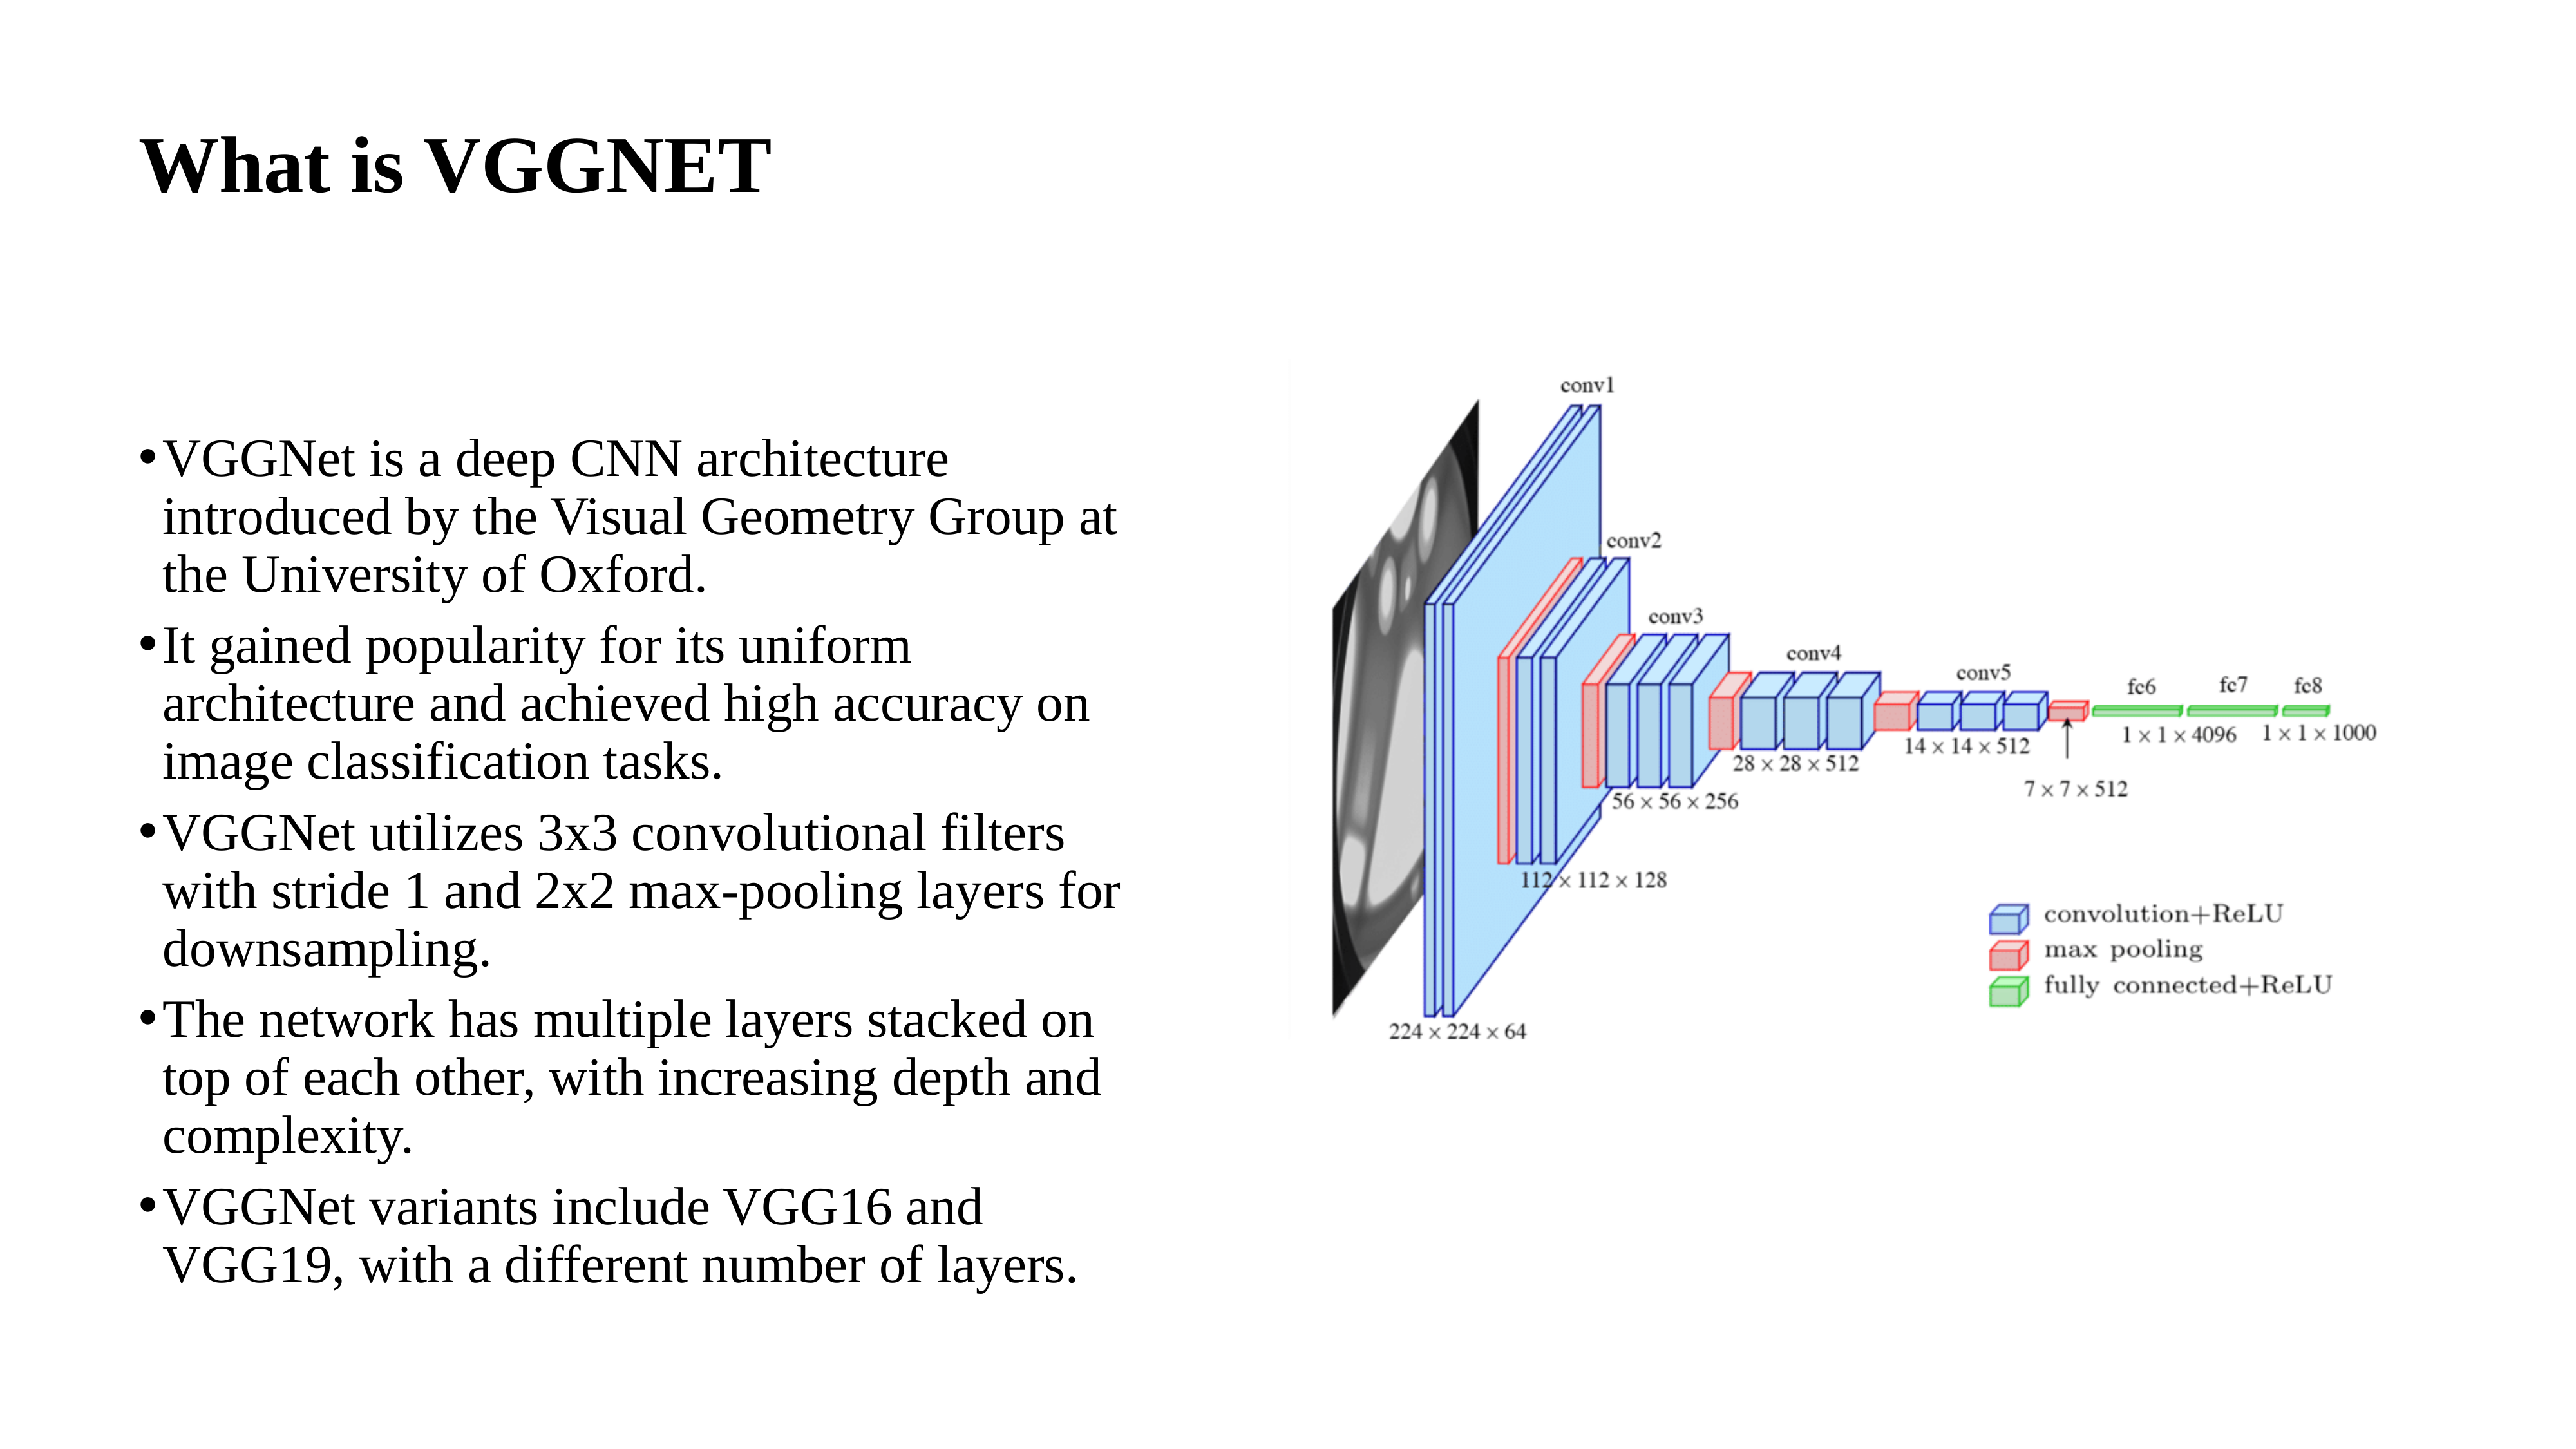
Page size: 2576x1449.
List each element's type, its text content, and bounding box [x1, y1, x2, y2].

title What is VGGNET [129, 82, 1159, 251]
picture [1287, 359, 2448, 1095]
list VGGNet is a deep CNN architecture introduced by the Visual Geometry Group at the University of Oxford. It gained popularity for its uniform architecture and achieved high accuracy on image classification tasks. VGGNet utilizes 3x3 convolutional filters with stride 1 and 2x2 max-pooling layers for downsampling. The network has multiple layers stacked on top of each other, with increasing depth and complexity. VGGNet variants include VGG16 and VGG19, with a different number of layers. [129, 424, 1160, 1311]
